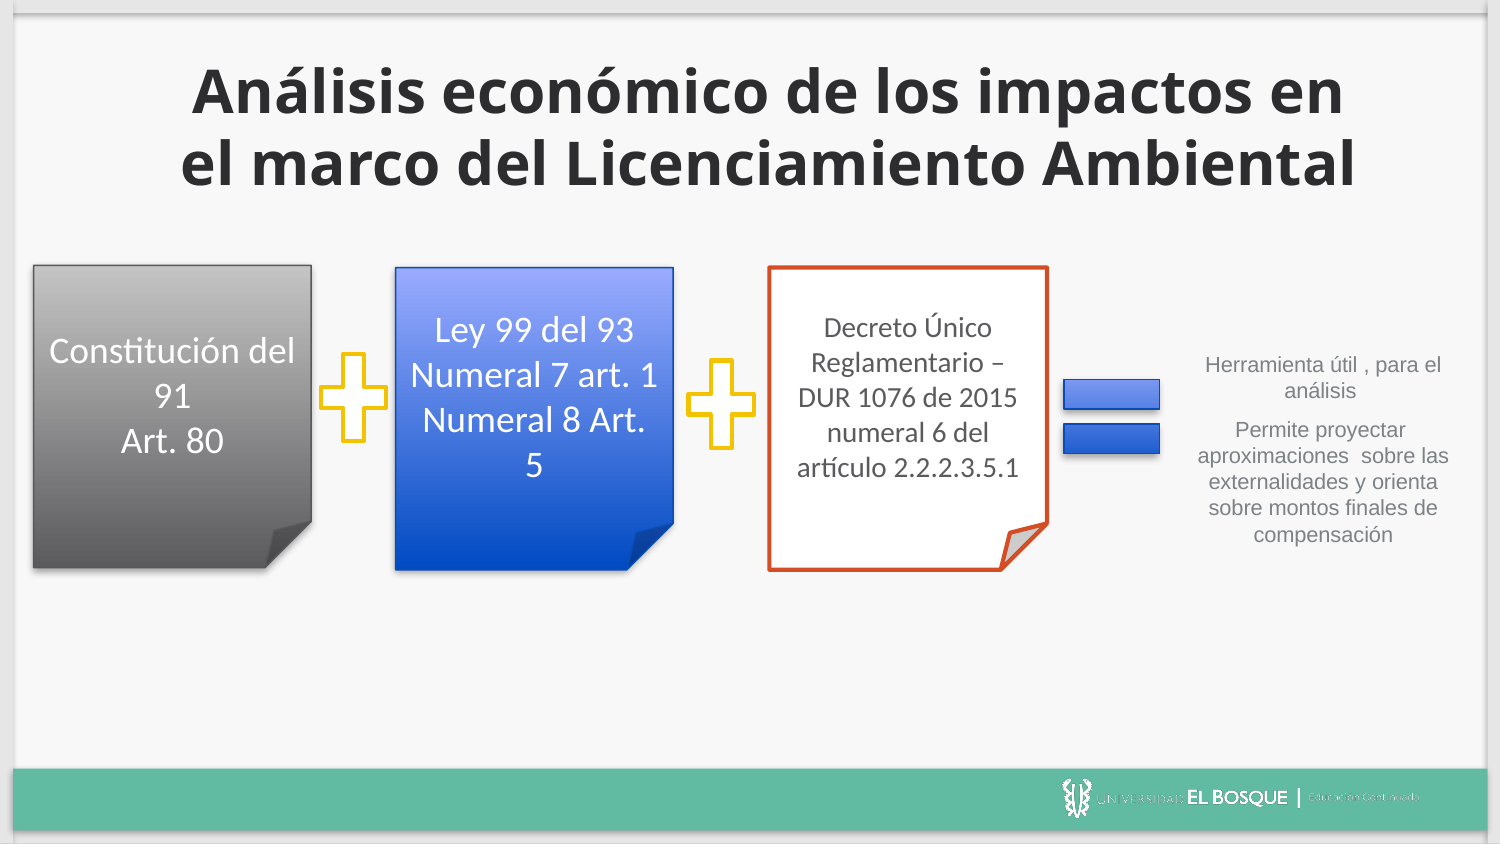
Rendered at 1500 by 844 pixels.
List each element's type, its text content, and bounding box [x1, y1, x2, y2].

text_box [686, 358, 756, 450]
text_box [1063, 379, 1160, 410]
text_box Constitución del 91 Art. 80 [32, 264, 312, 569]
text_box [319, 352, 388, 443]
text_box [1063, 423, 1160, 454]
text_box Herramienta útil , para el análisis Permite proyectar aproximaciones sobre las externalidades y orienta sobre montos finales de compensación [1170, 342, 1477, 554]
text_box Decreto Único Reglamentario – DUR 1076 de 2015 numeral 6 del artículo 2.2.2.3.5.1 [767, 265, 1050, 572]
picture [1055, 769, 1425, 827]
title Análisis económico de los impactos en el marco del Licenciamiento Ambiental [146, 45, 1392, 177]
text_box Ley 99 del 93 Numeral 7 art. 1 Numeral 8 Art. 5 [394, 266, 674, 571]
